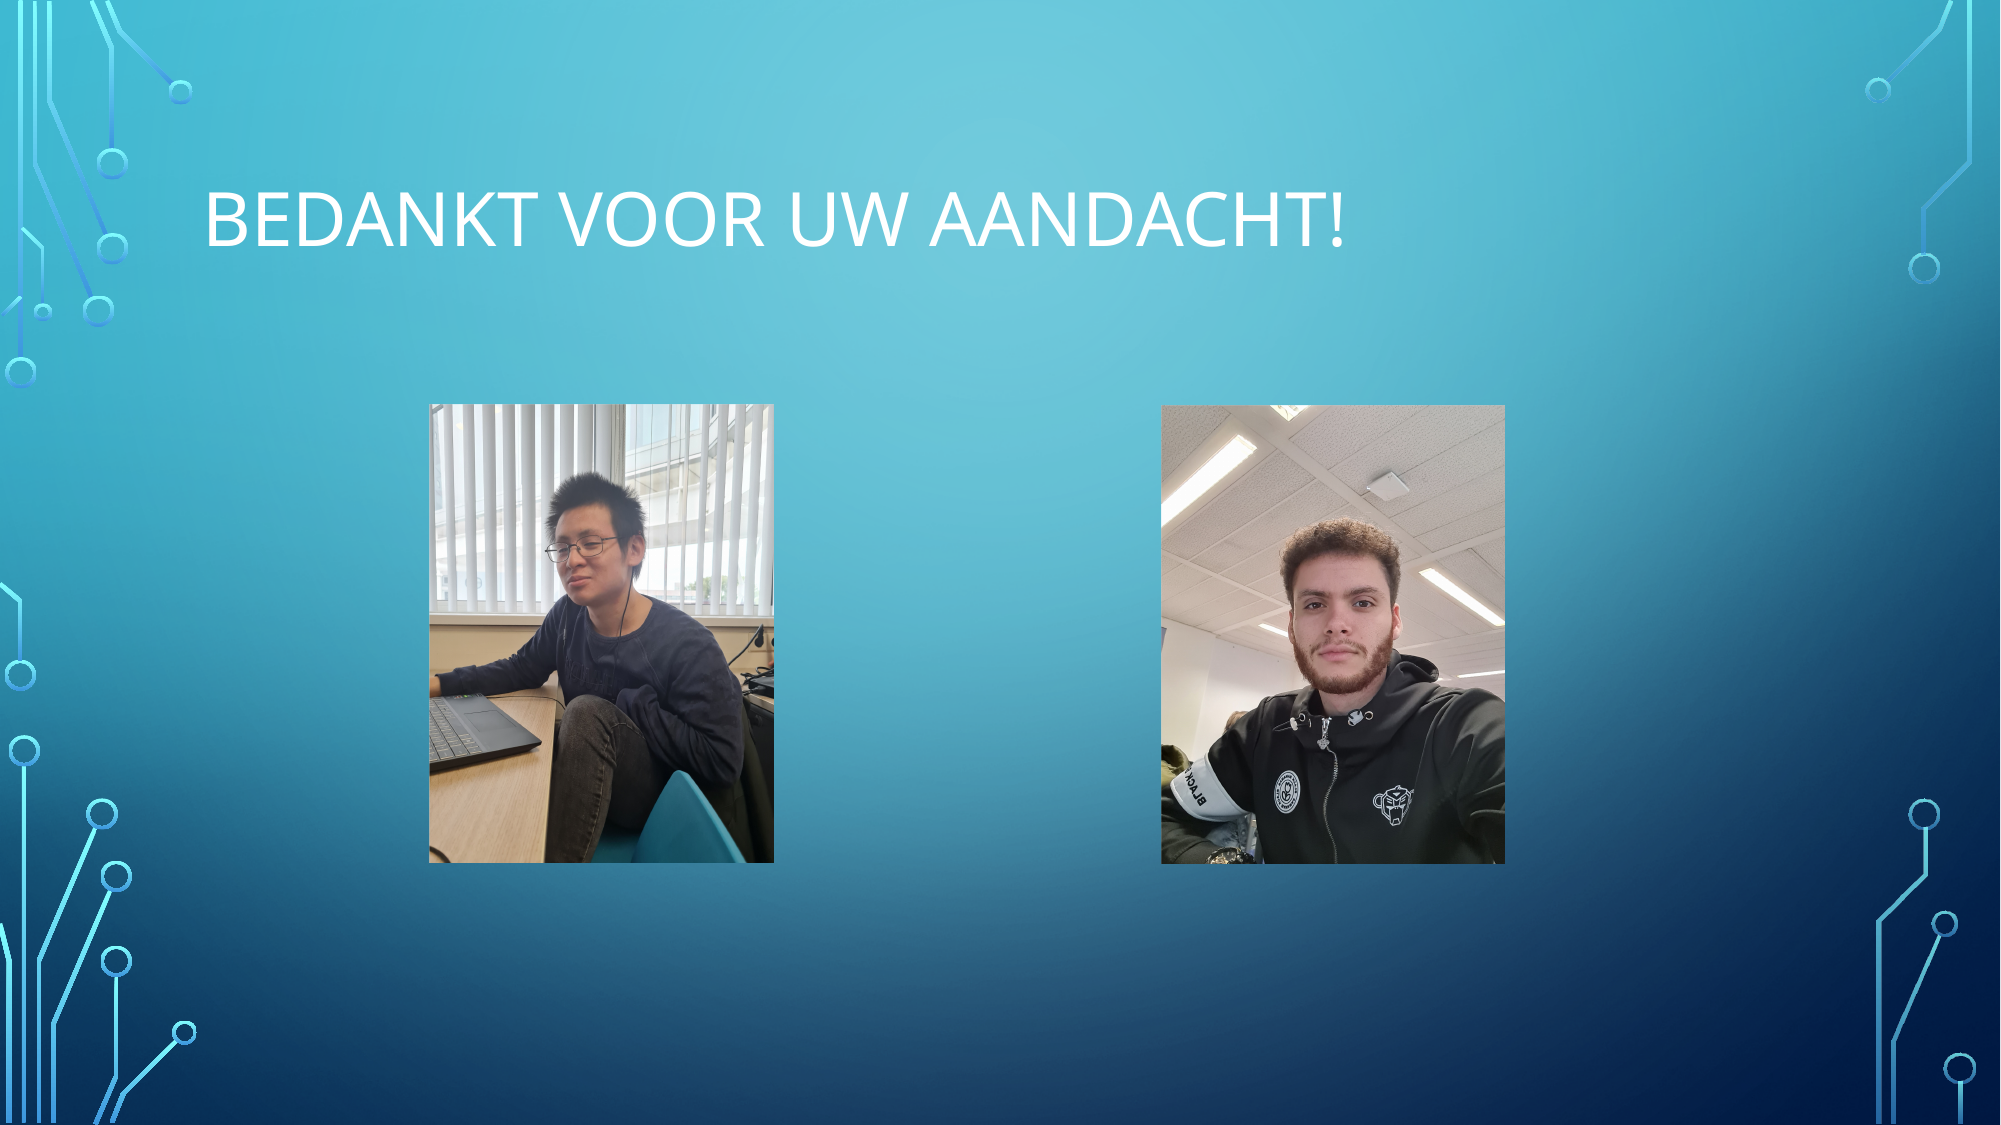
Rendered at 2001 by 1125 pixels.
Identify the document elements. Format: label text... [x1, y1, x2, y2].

picture [1103, 406, 1563, 864]
title Bedankt voor uw aandacht! [187, 101, 1813, 344]
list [372, 461, 831, 806]
picture [430, 806, 774, 863]
picture [430, 405, 774, 461]
